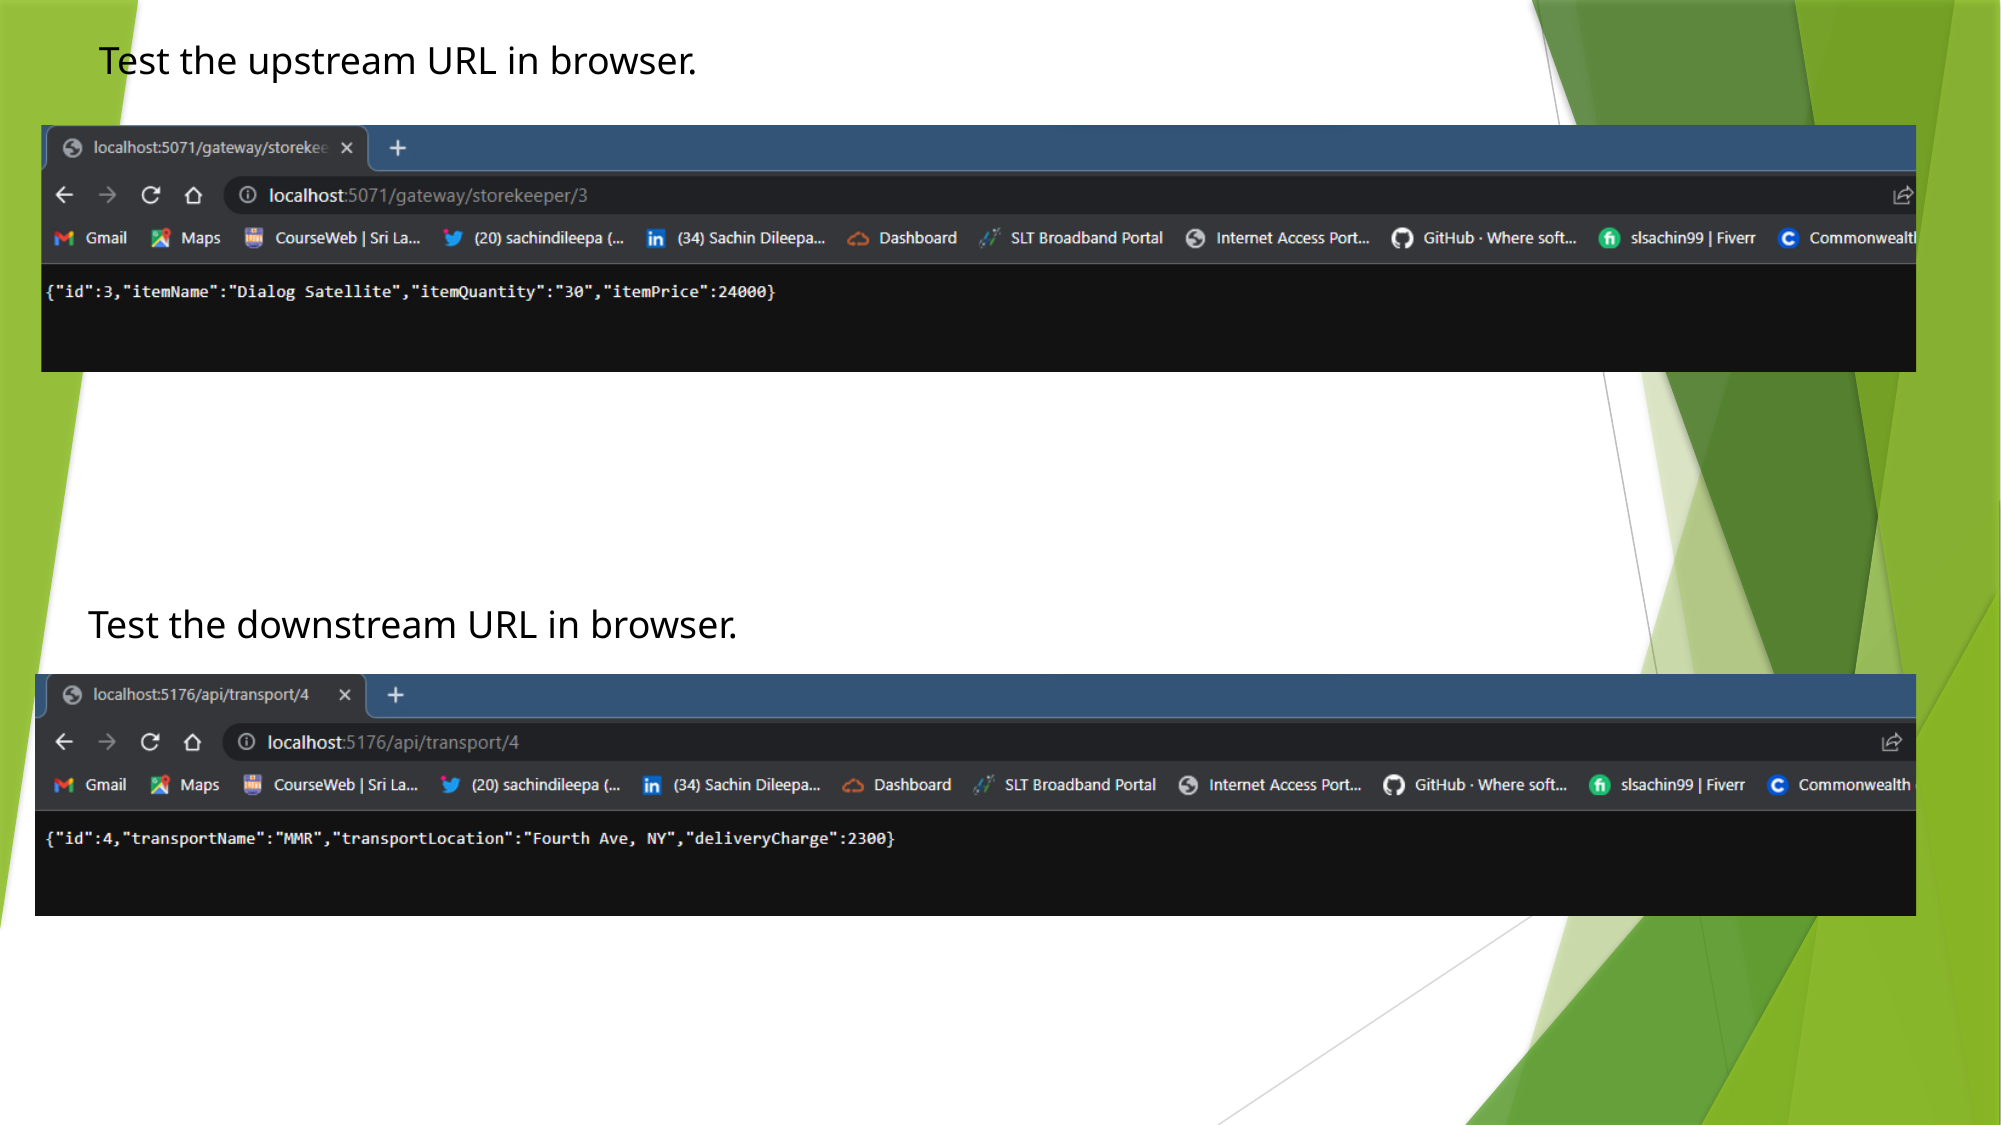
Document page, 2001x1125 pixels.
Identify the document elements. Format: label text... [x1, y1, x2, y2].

picture [34, 673, 1917, 916]
picture [40, 124, 1917, 373]
text_box Test the upstream URL in browser. [84, 29, 1086, 90]
text_box Test the downstream URL in browser. [73, 593, 1075, 654]
